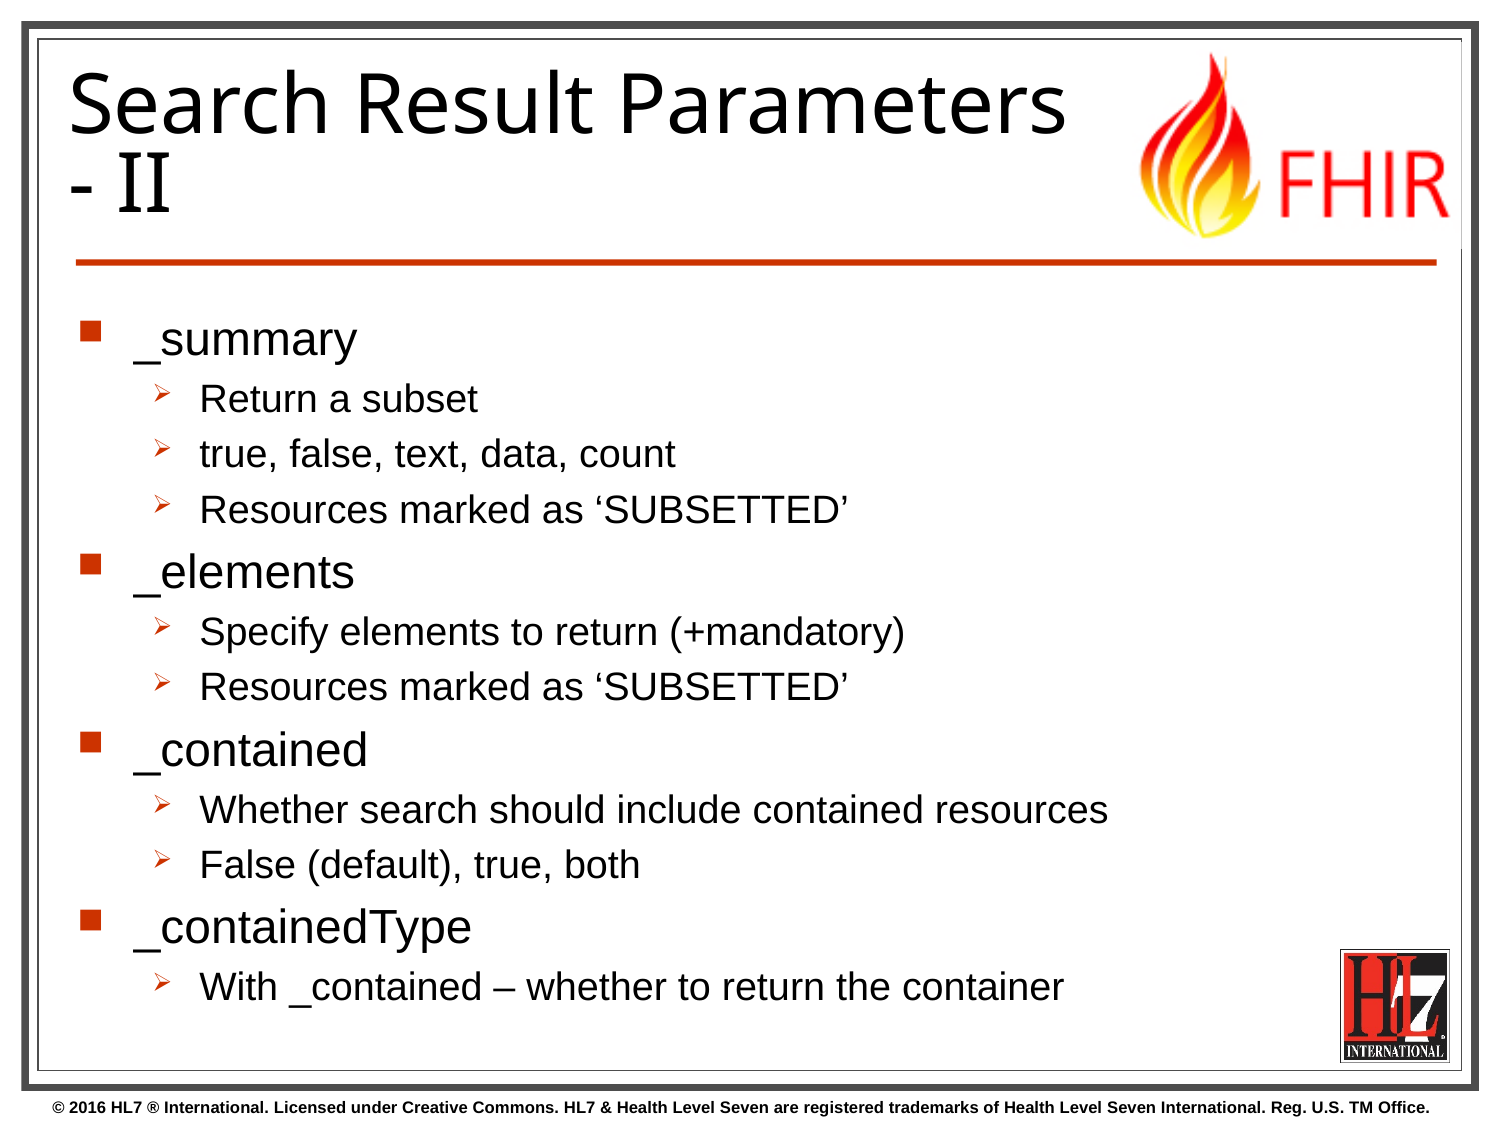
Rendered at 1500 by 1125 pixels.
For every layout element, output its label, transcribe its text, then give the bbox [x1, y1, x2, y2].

picture [1128, 42, 1462, 249]
title Search Result Parameters - II [53, 54, 1128, 244]
list _summary Return a subset true, false, text, data, count Resources marked as ‘SUBSETTED’ _elements Specify elements to return (+mandatory) Resources marked as ‘SUBSETTED’ _contained Whether search should include contained resources False (default), true, both _containedType With _contained – whether to return the container [62, 299, 1438, 1035]
picture [1340, 949, 1450, 1063]
